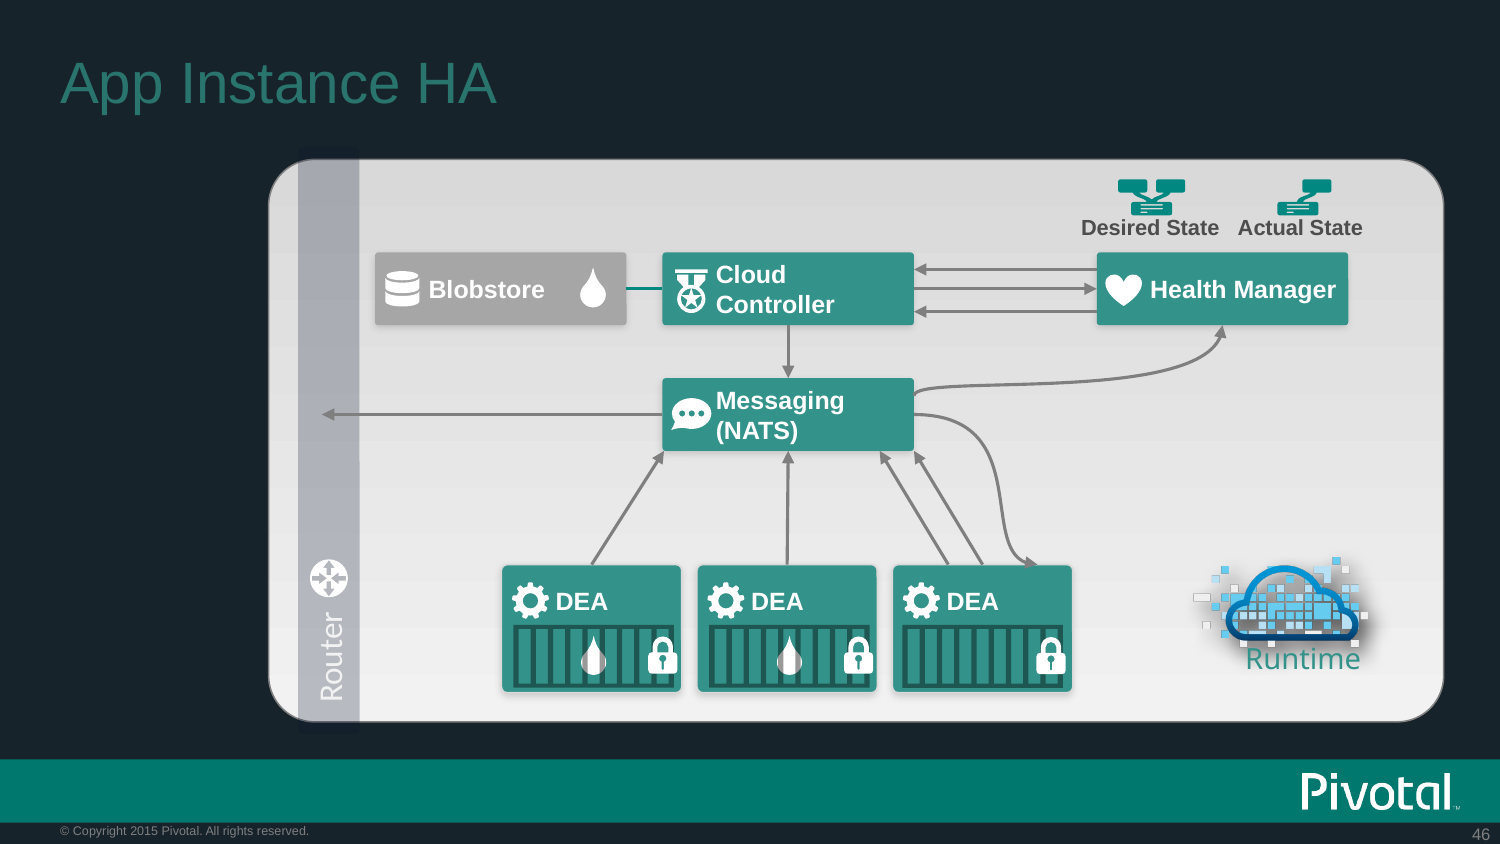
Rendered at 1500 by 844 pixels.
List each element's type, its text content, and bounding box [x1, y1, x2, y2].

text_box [1064, 179, 1237, 248]
text_box Messaging (NATS) [662, 378, 914, 451]
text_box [913, 324, 1223, 396]
text_box Health Manager [1096, 255, 1349, 326]
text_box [708, 624, 874, 688]
picture [1190, 553, 1371, 651]
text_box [591, 450, 665, 565]
text_box Router [298, 146, 360, 735]
text_box Runtime [1245, 658, 1362, 676]
text_box [1103, 272, 1145, 308]
text_box [669, 396, 714, 433]
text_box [1238, 179, 1381, 248]
picture [1302, 773, 1460, 810]
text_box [696, 564, 878, 693]
text_box Blobstore [375, 252, 627, 326]
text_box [662, 252, 915, 326]
text_box [360, 157, 1446, 724]
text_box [879, 450, 949, 565]
text_box [383, 269, 422, 309]
text_box [266, 160, 298, 721]
text_box [307, 557, 350, 600]
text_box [892, 564, 1074, 693]
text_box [913, 414, 1038, 565]
text_box [578, 266, 608, 310]
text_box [501, 564, 682, 693]
title App Instance HA [60, 53, 1440, 129]
